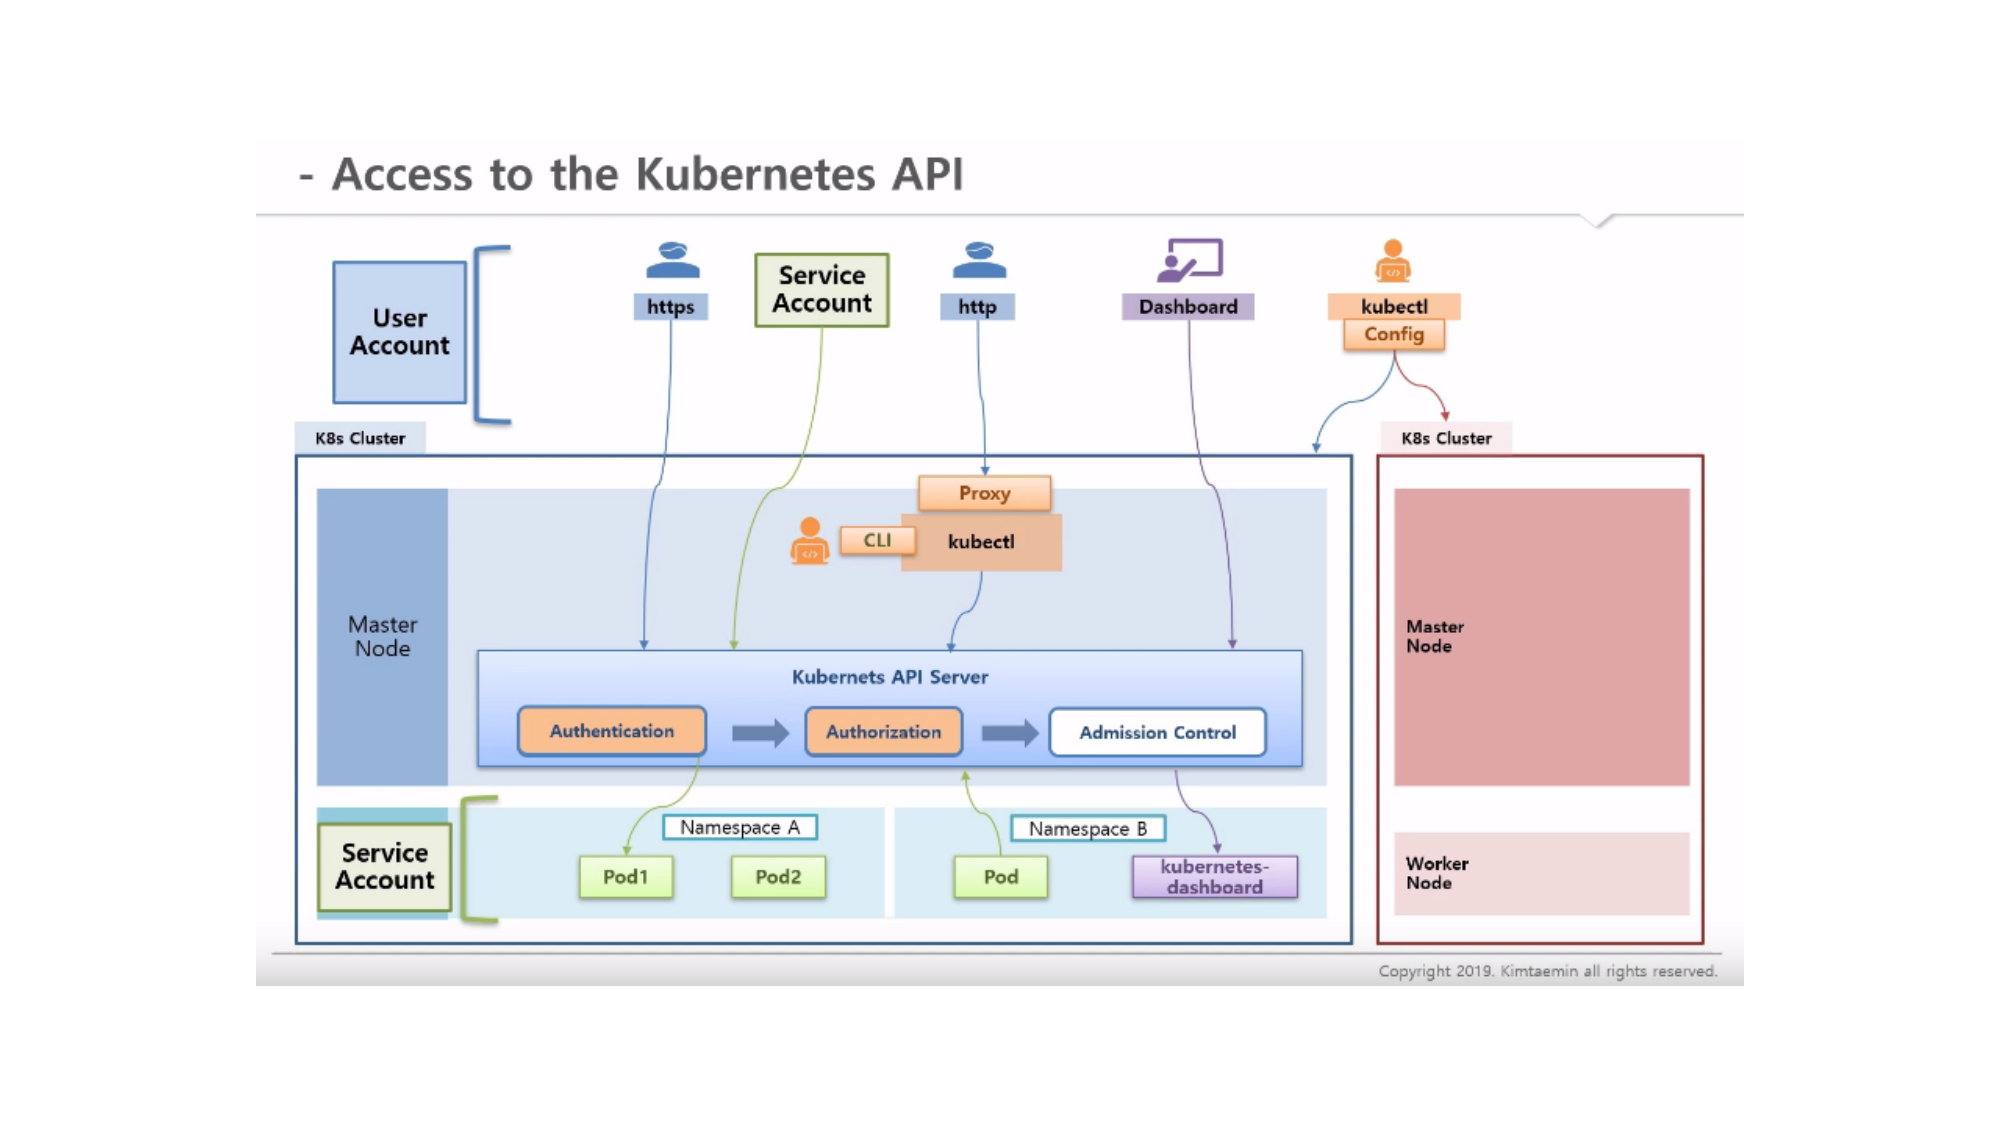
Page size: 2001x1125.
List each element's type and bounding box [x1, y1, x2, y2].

picture [256, 138, 1744, 986]
